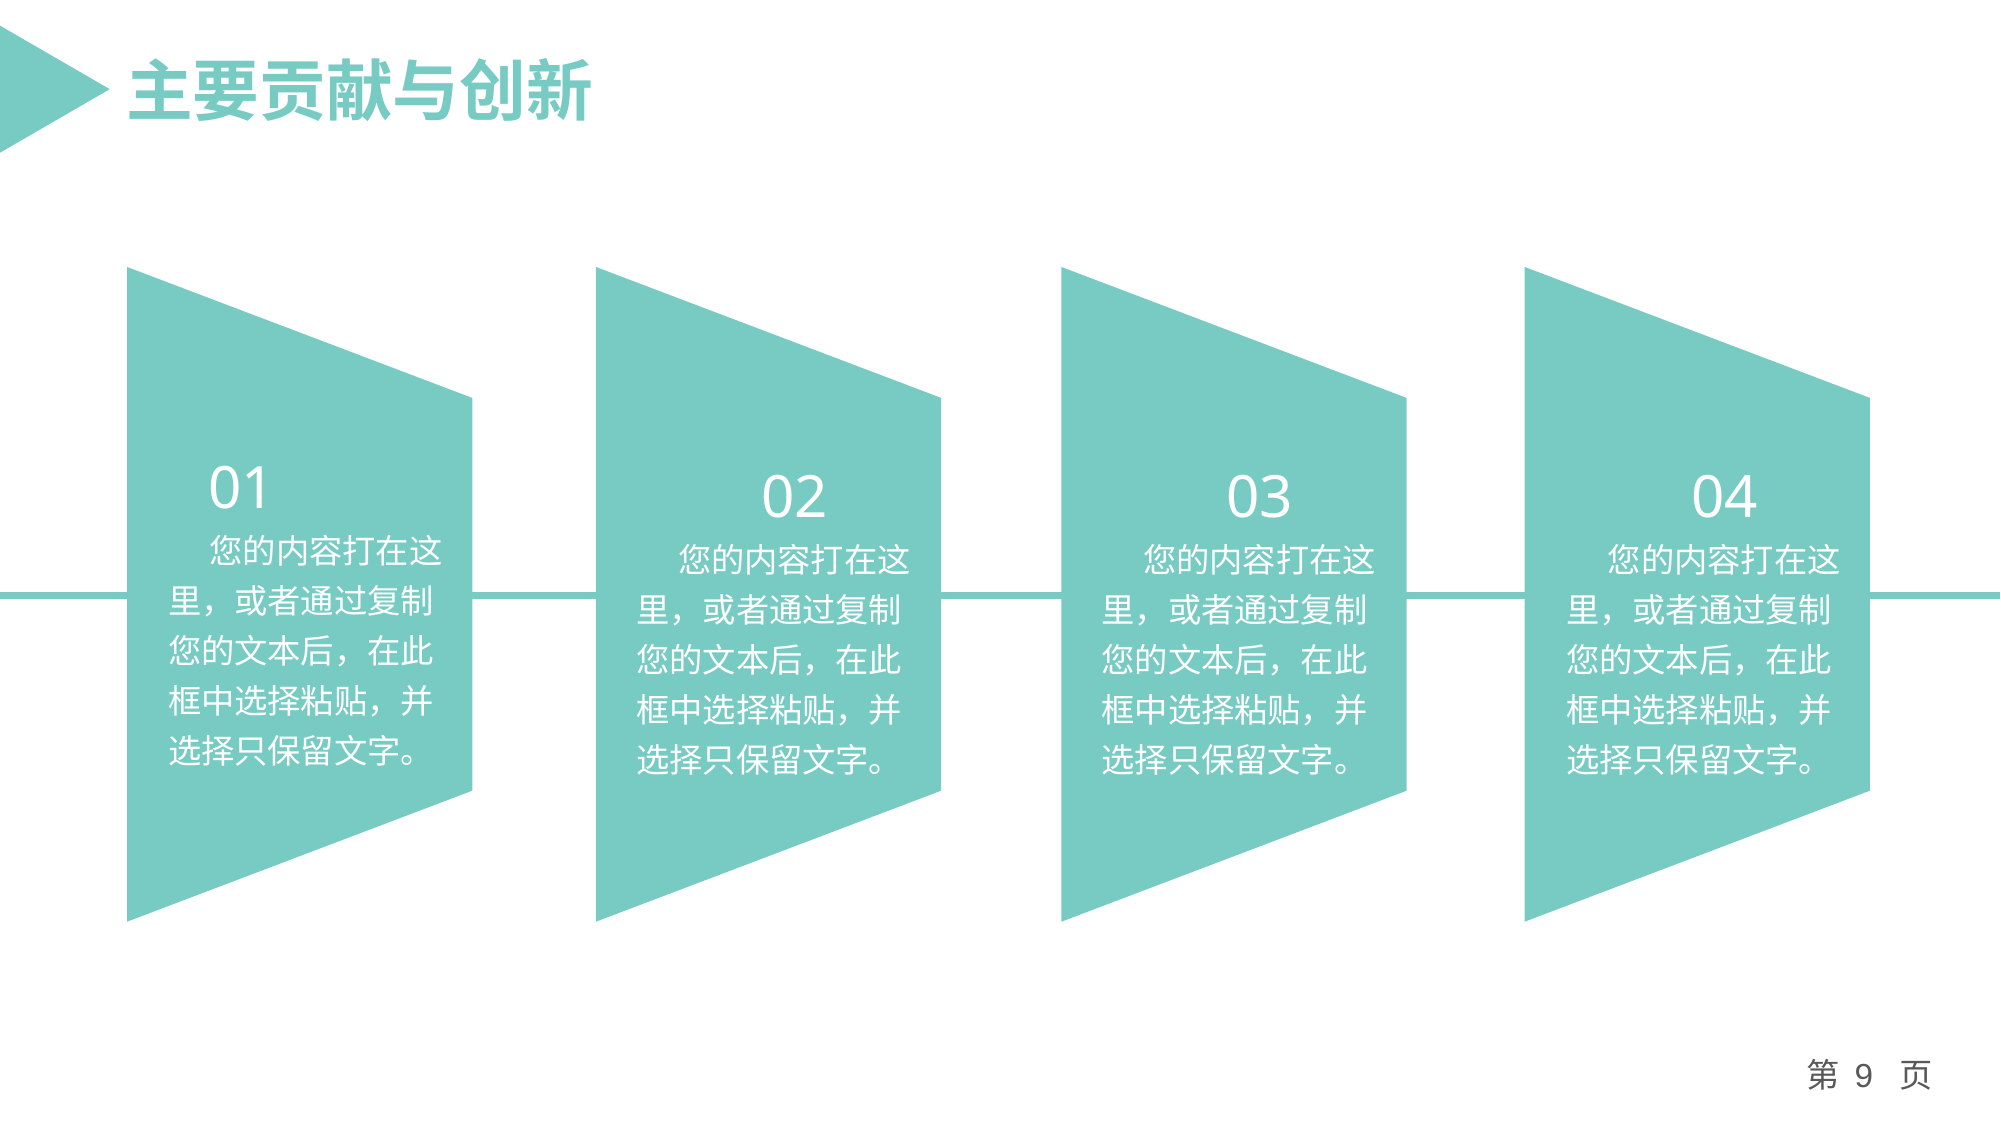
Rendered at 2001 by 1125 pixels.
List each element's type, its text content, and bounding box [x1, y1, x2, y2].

text_box 主要贡献与创新 [106, 38, 614, 139]
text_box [1524, 266, 1870, 922]
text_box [127, 266, 473, 922]
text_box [595, 266, 942, 922]
text_box [0, 25, 110, 153]
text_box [1061, 266, 1407, 922]
